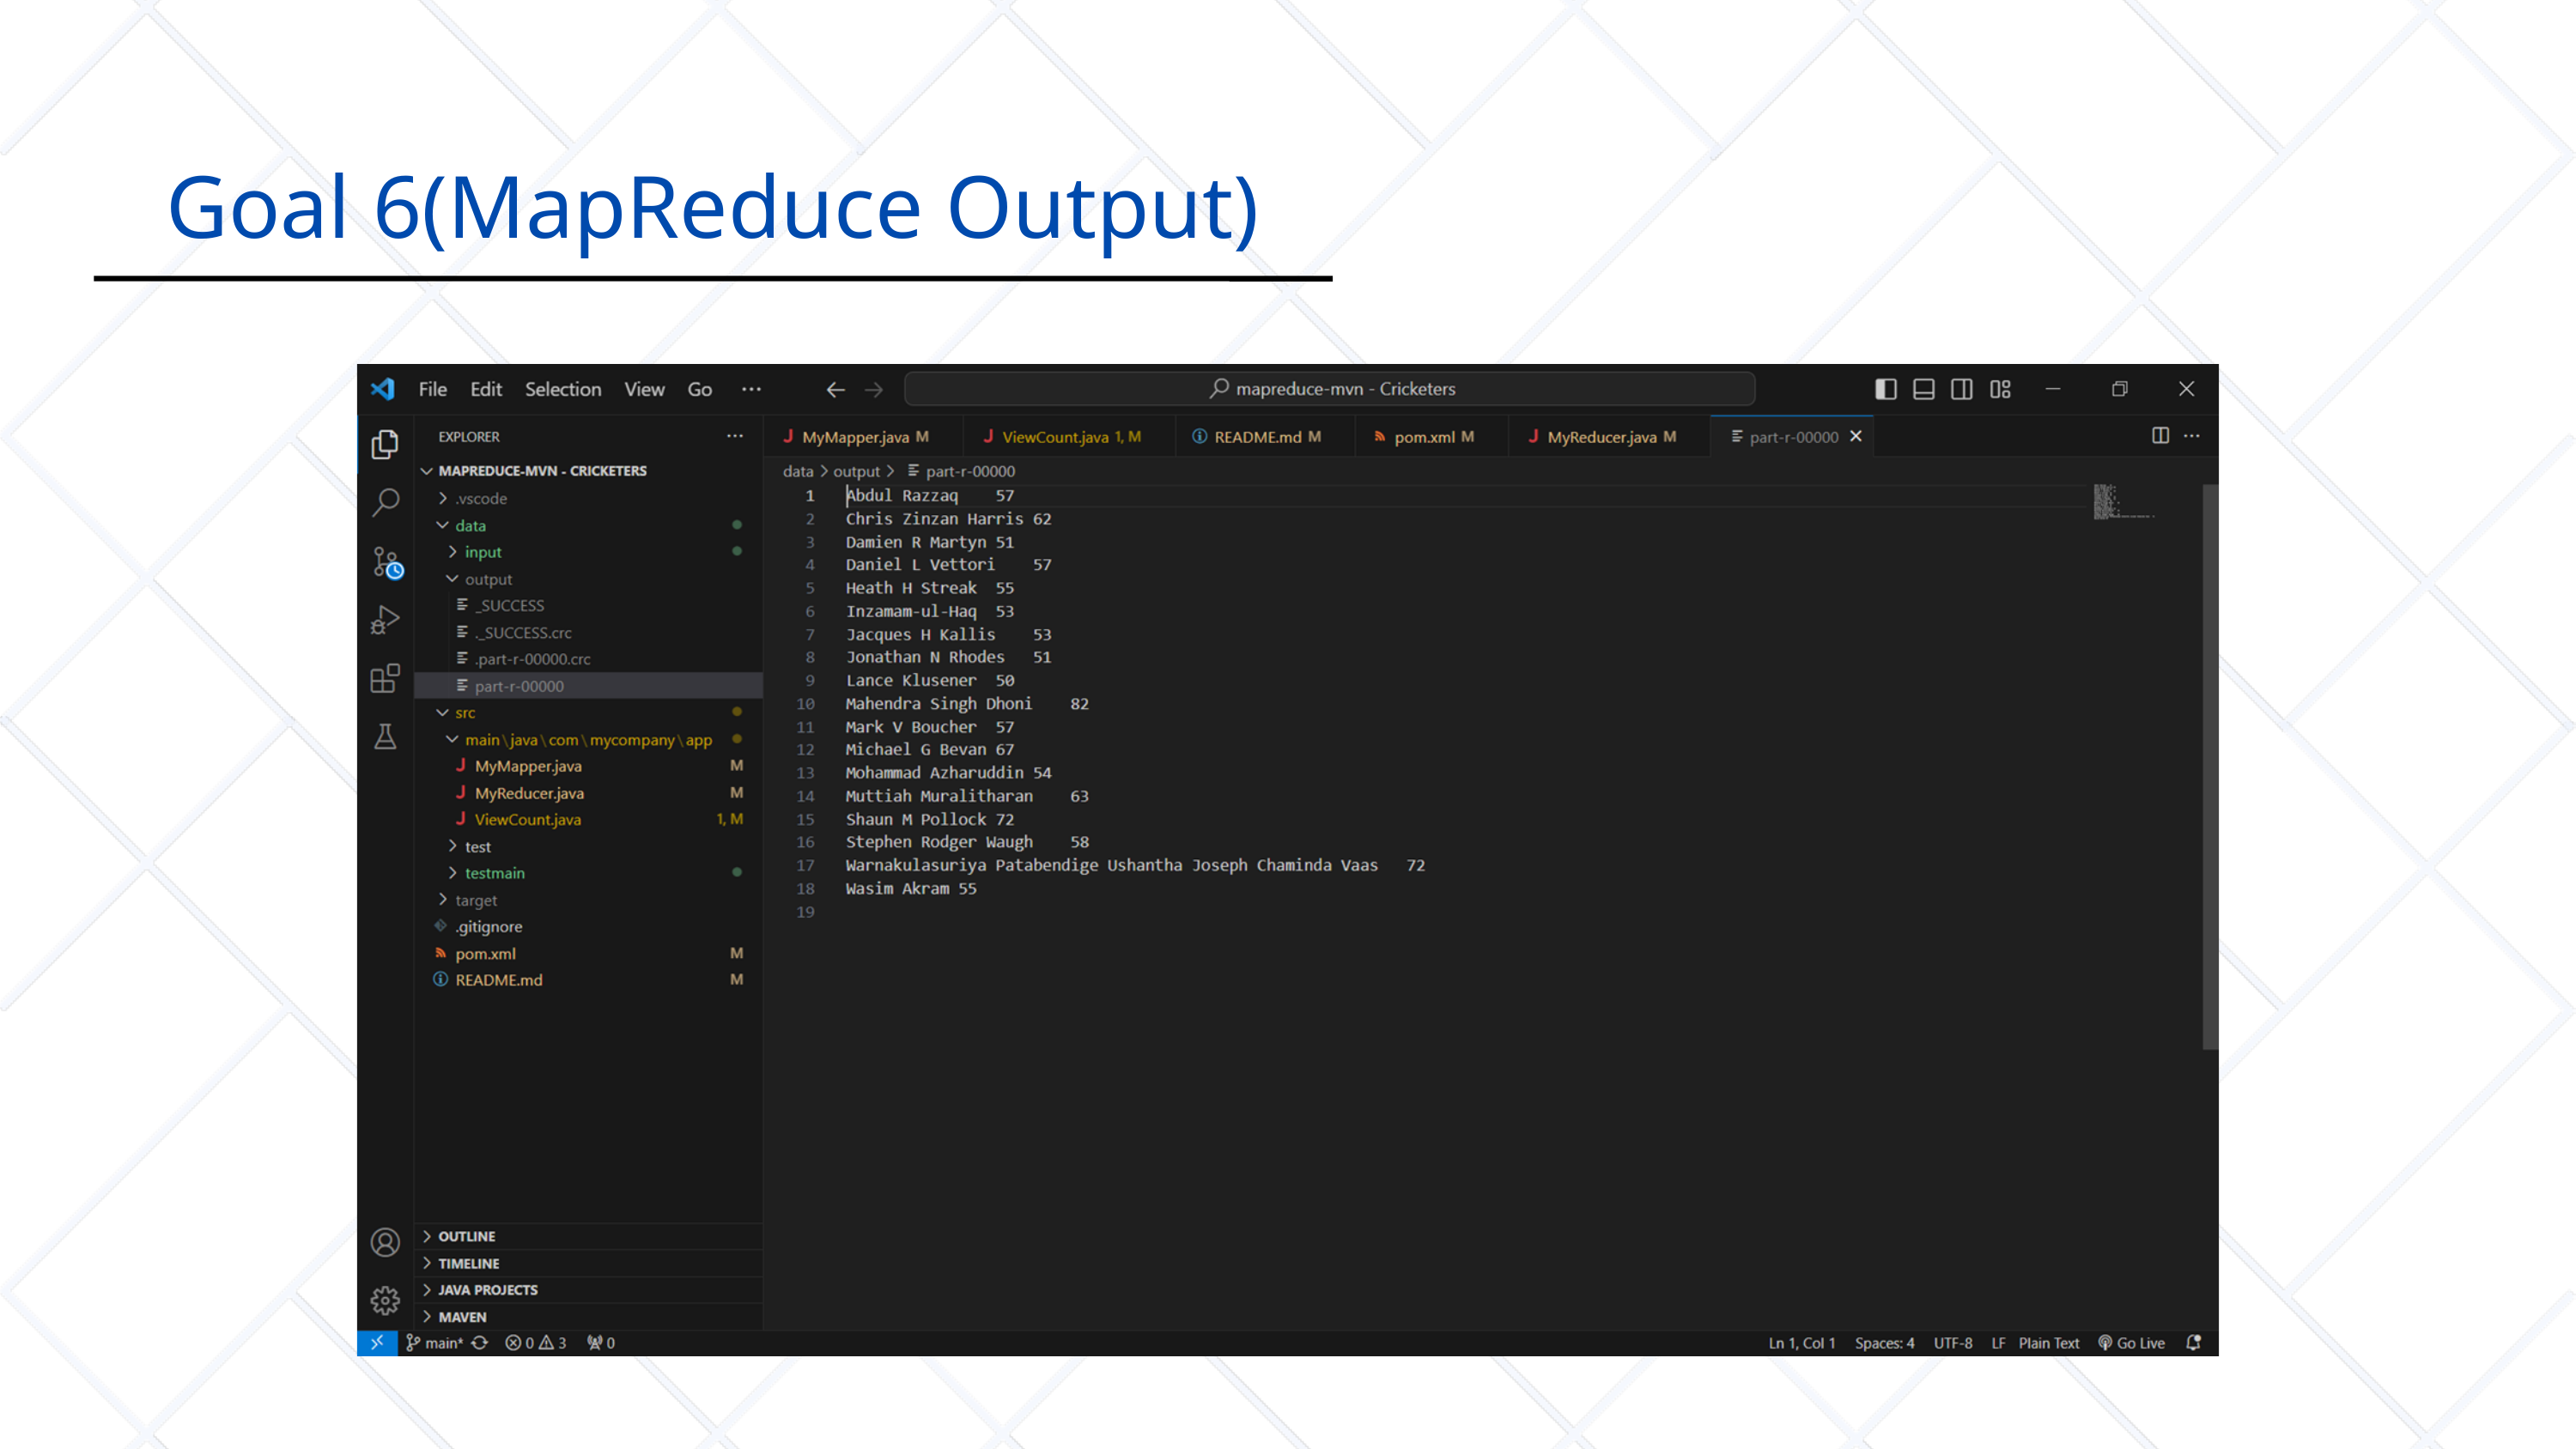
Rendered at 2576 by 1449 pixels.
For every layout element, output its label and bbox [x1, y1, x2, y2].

text_box [0, 0, 2576, 1449]
